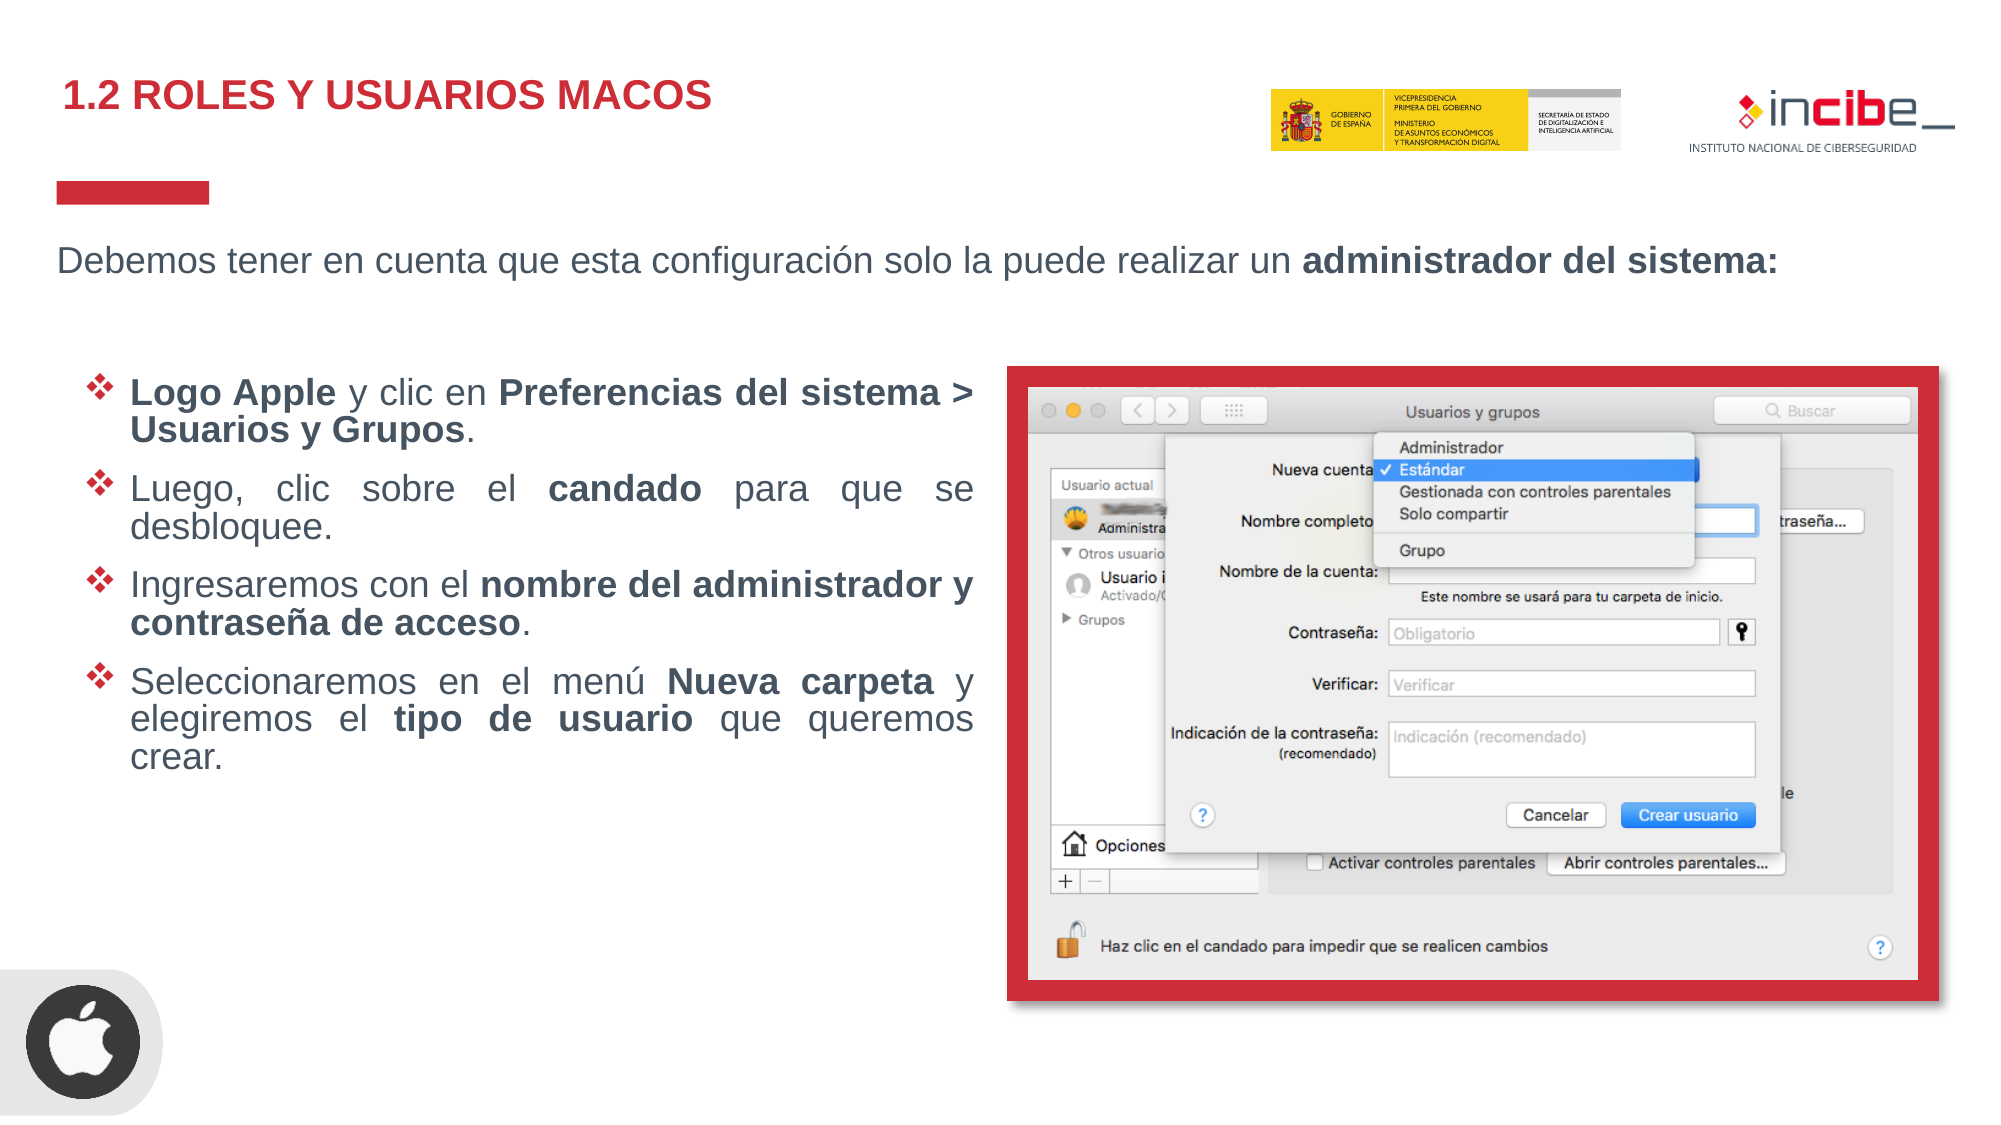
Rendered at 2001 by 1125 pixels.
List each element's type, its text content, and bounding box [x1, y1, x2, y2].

list Debemos tener en cuenta que esta configuración solo la puede realizar un administrador del sistema: [56, 241, 1955, 303]
list Logo Apple y clic en Preferencias del sistema > Usuarios y Grupos. Luego, clic sobre el candado para que se desbloquee. Ingresaremos con el nombre del administrador y contraseña de acceso. Seleccionaremos en el menú Nueva carpeta y elegiremos el tipo de usuario que queremos crear. [83, 375, 975, 883]
picture [1690, 90, 1955, 152]
picture [26, 985, 140, 1099]
text_box [0, 969, 163, 1116]
picture [1271, 89, 1621, 151]
picture [1027, 386, 1919, 980]
list 1.2 ROLES Y USUARIOS MACOS [56, 71, 1176, 158]
